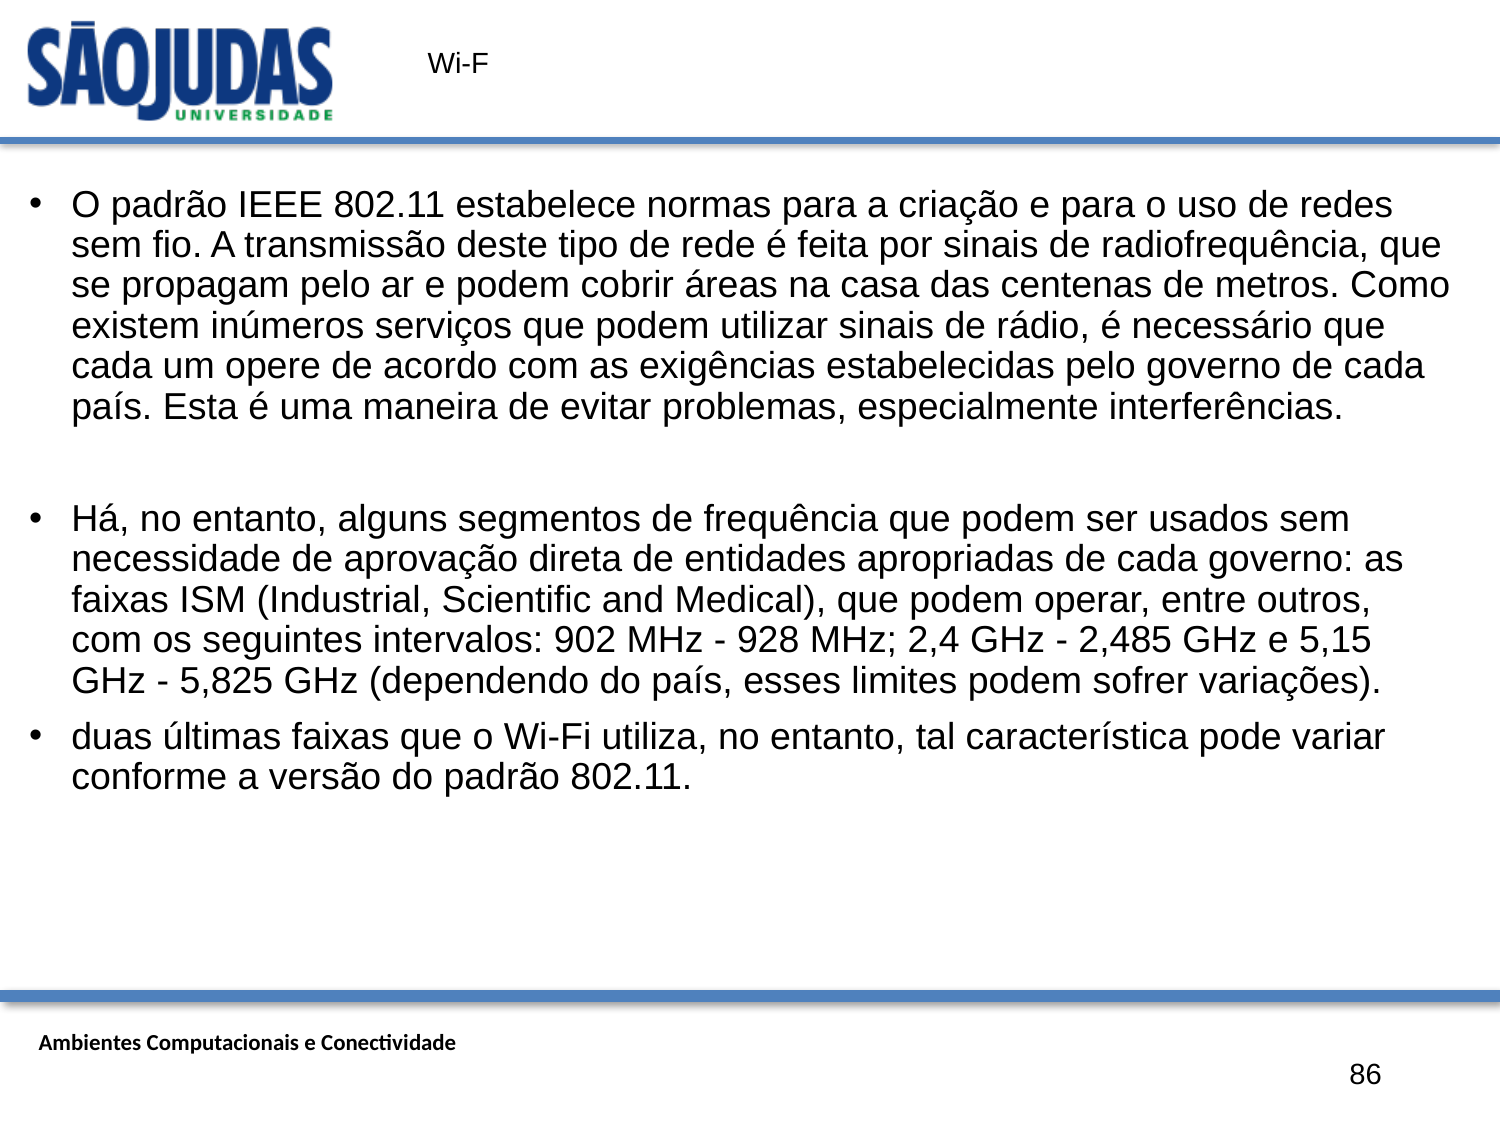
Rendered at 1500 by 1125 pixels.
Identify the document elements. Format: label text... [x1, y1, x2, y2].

slide_number 86 [1059, 1042, 1397, 1103]
picture [23, 0, 336, 129]
list O padrão IEEE 802.11 estabelece normas para a criação e para o uso de redes sem fio. A transmissão deste tipo de rede é feita por sinais de radiofrequência, que se propagam pelo ar e podem cobrir áreas na casa das centenas de metros. Como existem inúmeros serviços que podem utilizar sinais de rádio, é necessário que cada um opere de acordo com as exigências estabelecidas pelo governo de cada país. Esta é uma maneira de evitar problemas, especialmente interferências. Há, no entanto, alguns segmentos de frequência que podem ser usados sem necessidade de aprovação direta de entidades apropriadas de cada governo: as faixas ISM (Industrial, Scientific and Medical), que podem operar, entre outros, com os seguintes intervalos: 902 MHz - 928 MHz; 2,4 GHz - 2,485 GHz e 5,15 GHz - 5,825 GHz (dependendo do país, esses limites podem sofrer variações). duas últimas faixas que o Wi-Fi utiliza, no entanto, tal característica pode variar conforme a versão do padrão 802.11. [0, 177, 1468, 891]
title Wi-F [412, 0, 1445, 130]
